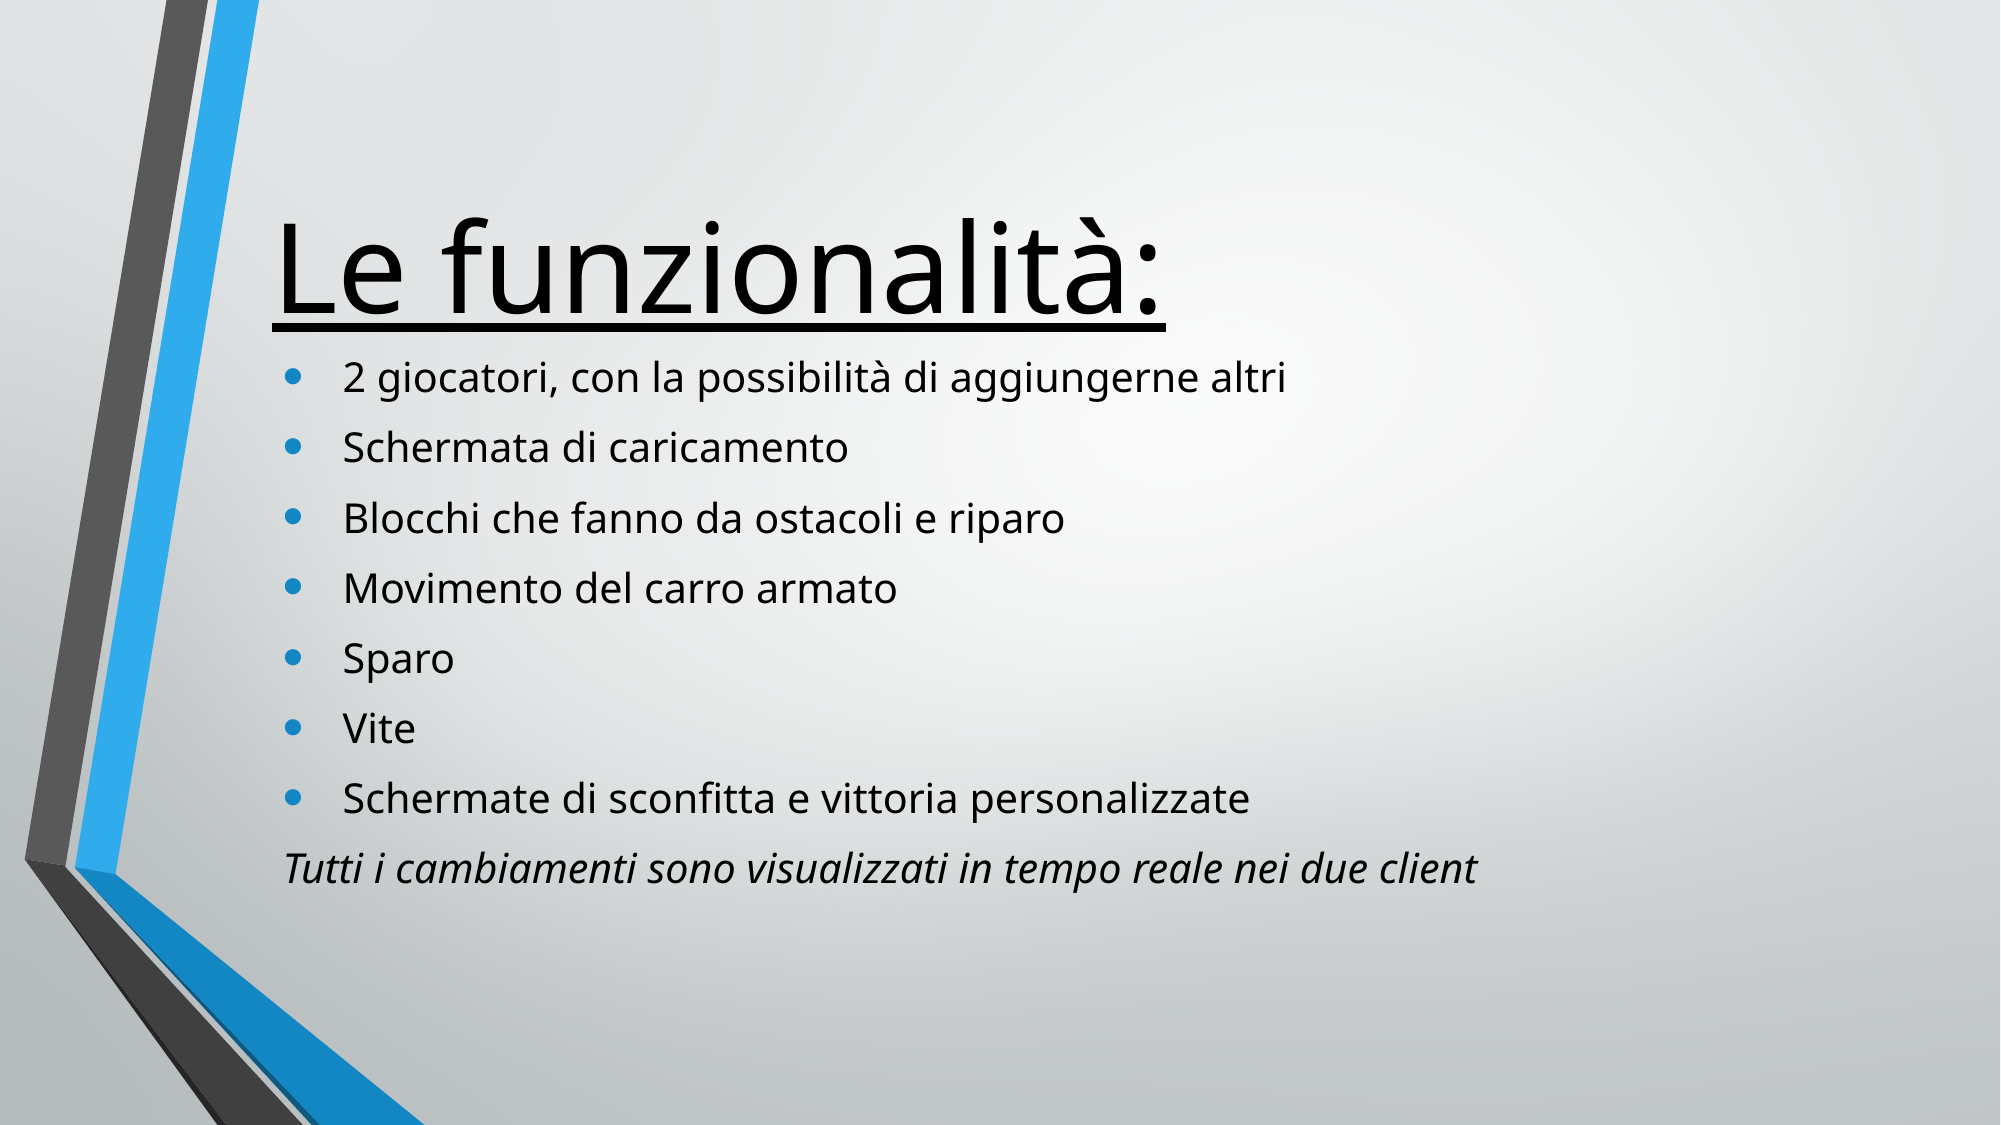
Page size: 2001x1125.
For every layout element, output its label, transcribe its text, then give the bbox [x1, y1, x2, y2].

list 2 giocatori, con la possibilità di aggiungerne altri Schermata di caricamento Blocchi che fanno da ostacoli e riparo Movimento del carro armato Sparo Vite Schermate di sconfitta e vittoria personalizzate Tutti i cambiamenti sono visualizzati in tempo reale nei due client [267, 344, 1733, 900]
title Le funzionalità: [257, 0, 1723, 347]
